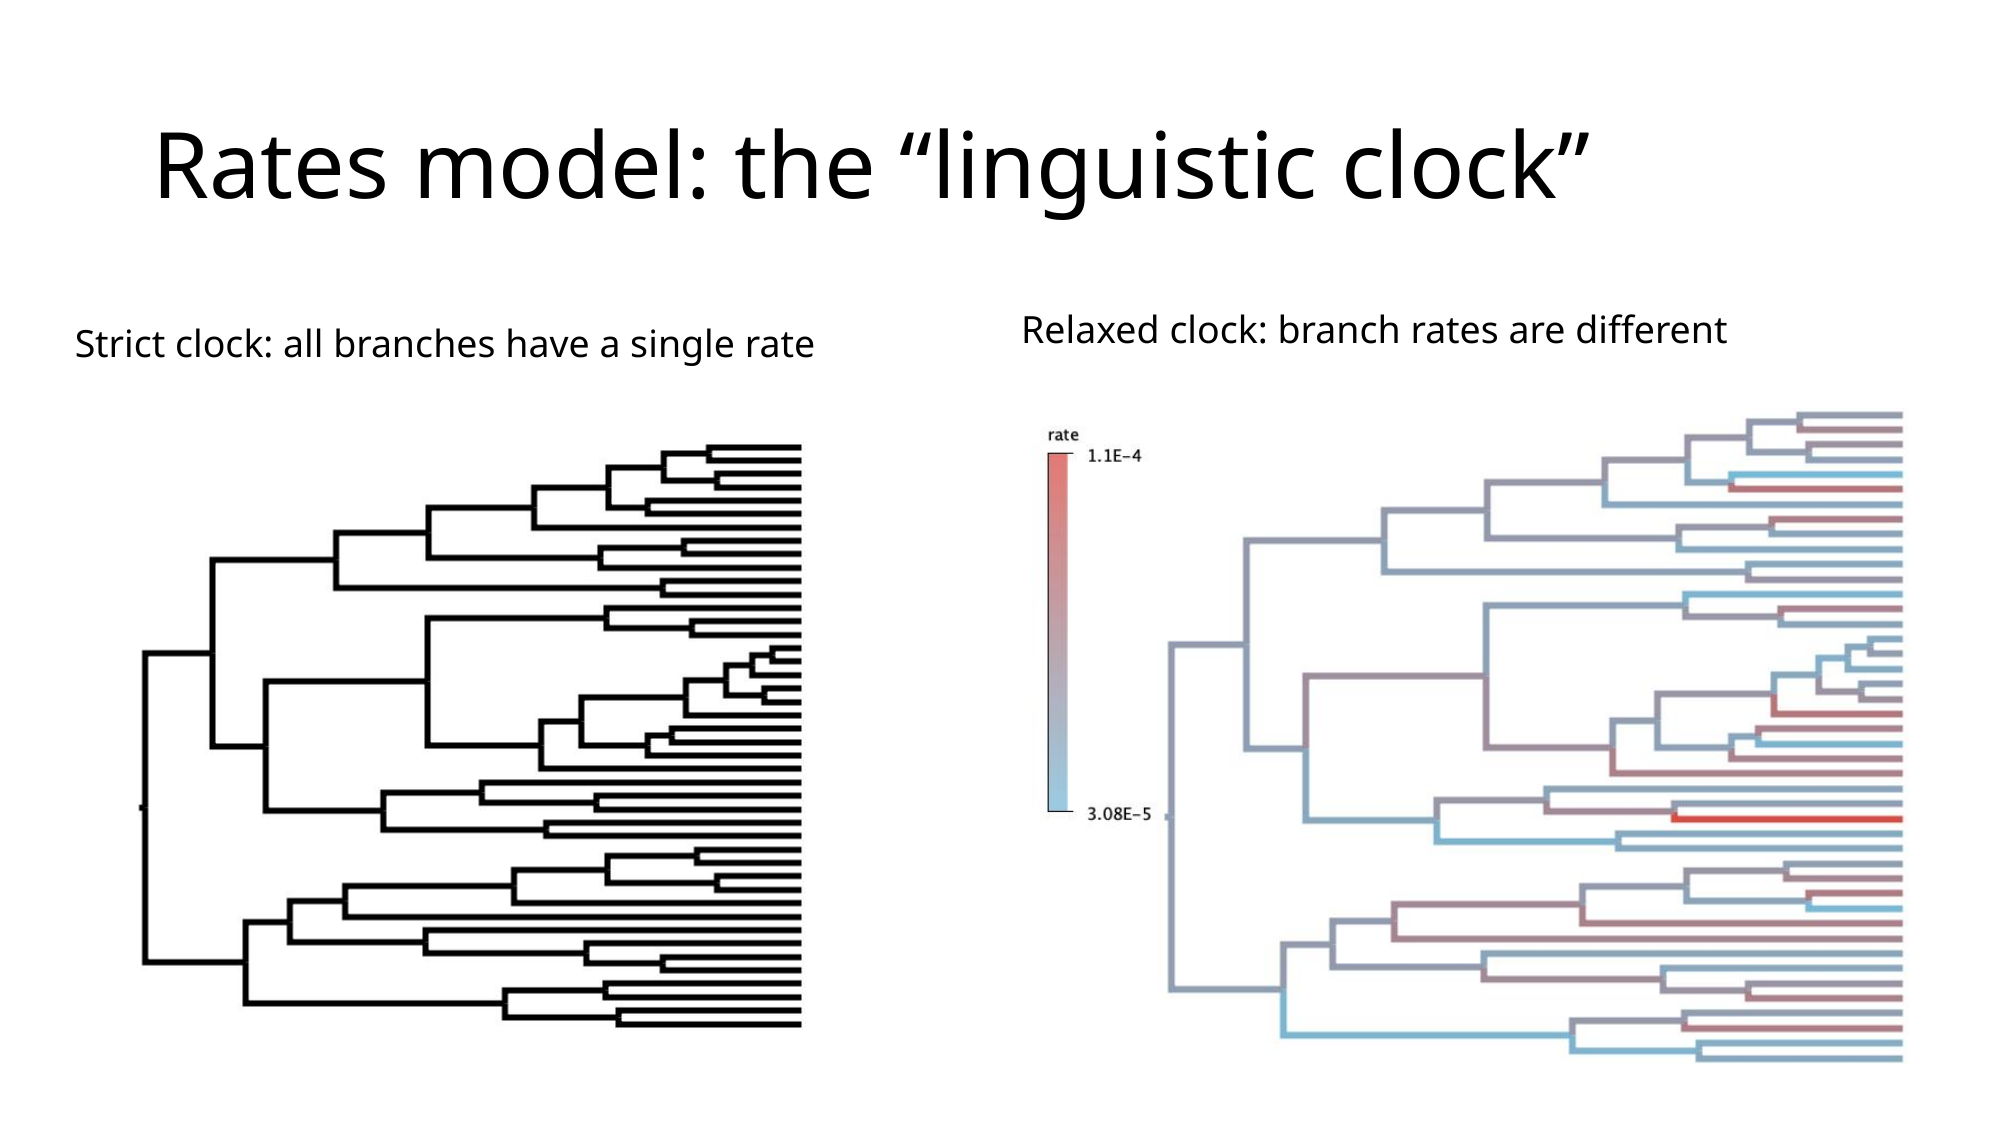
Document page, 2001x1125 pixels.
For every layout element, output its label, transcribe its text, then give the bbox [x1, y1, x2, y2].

picture [136, 440, 807, 1031]
text_box Strict clock: all branches have a single rate [59, 312, 831, 373]
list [1031, 407, 1910, 1066]
text_box Relaxed clock: branch rates are different [1006, 298, 1743, 359]
title Rates model: the “linguistic clock” [137, 59, 1863, 278]
